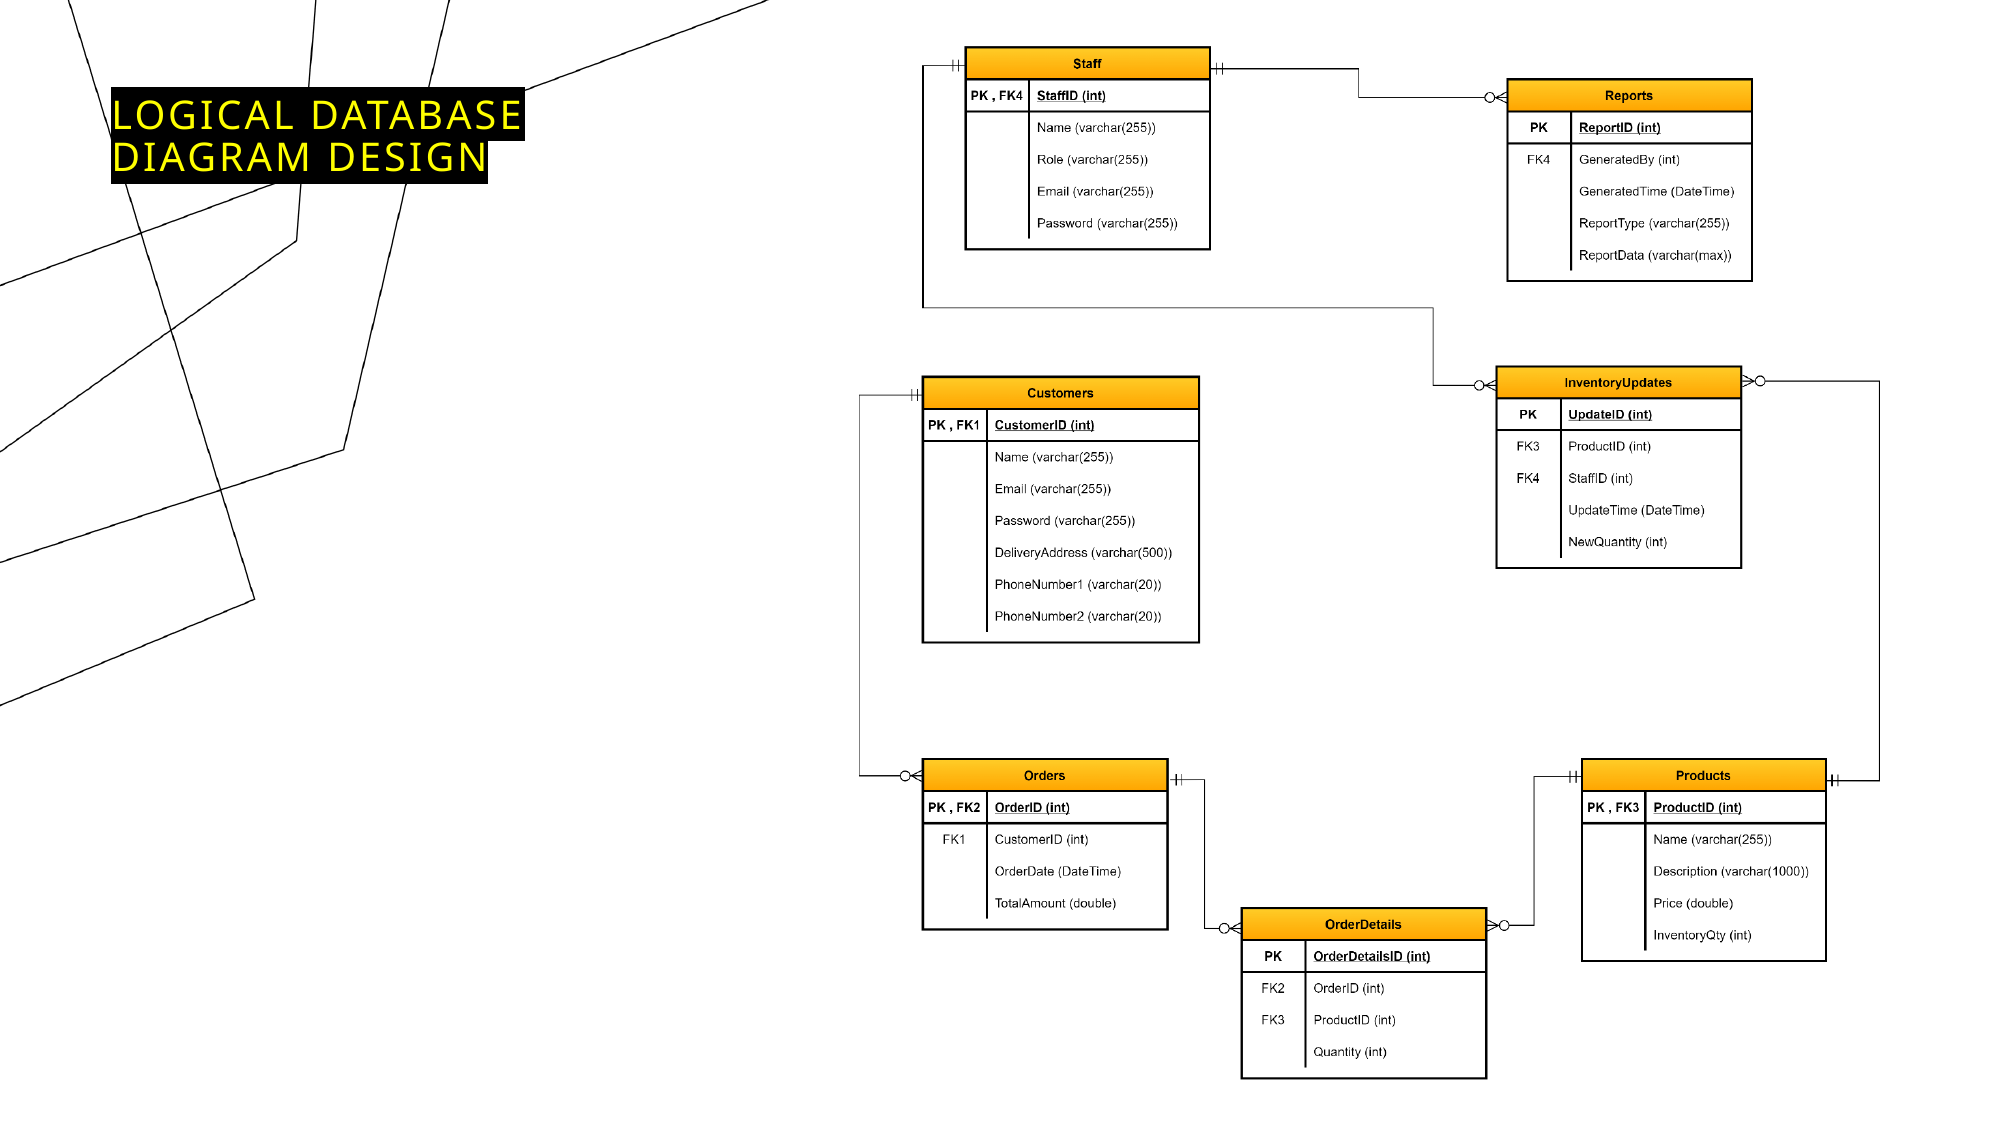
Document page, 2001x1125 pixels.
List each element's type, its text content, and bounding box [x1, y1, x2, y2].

title Logical Database Diagram Design [96, 85, 702, 188]
picture [0, 0, 803, 720]
picture [836, 35, 1904, 1090]
